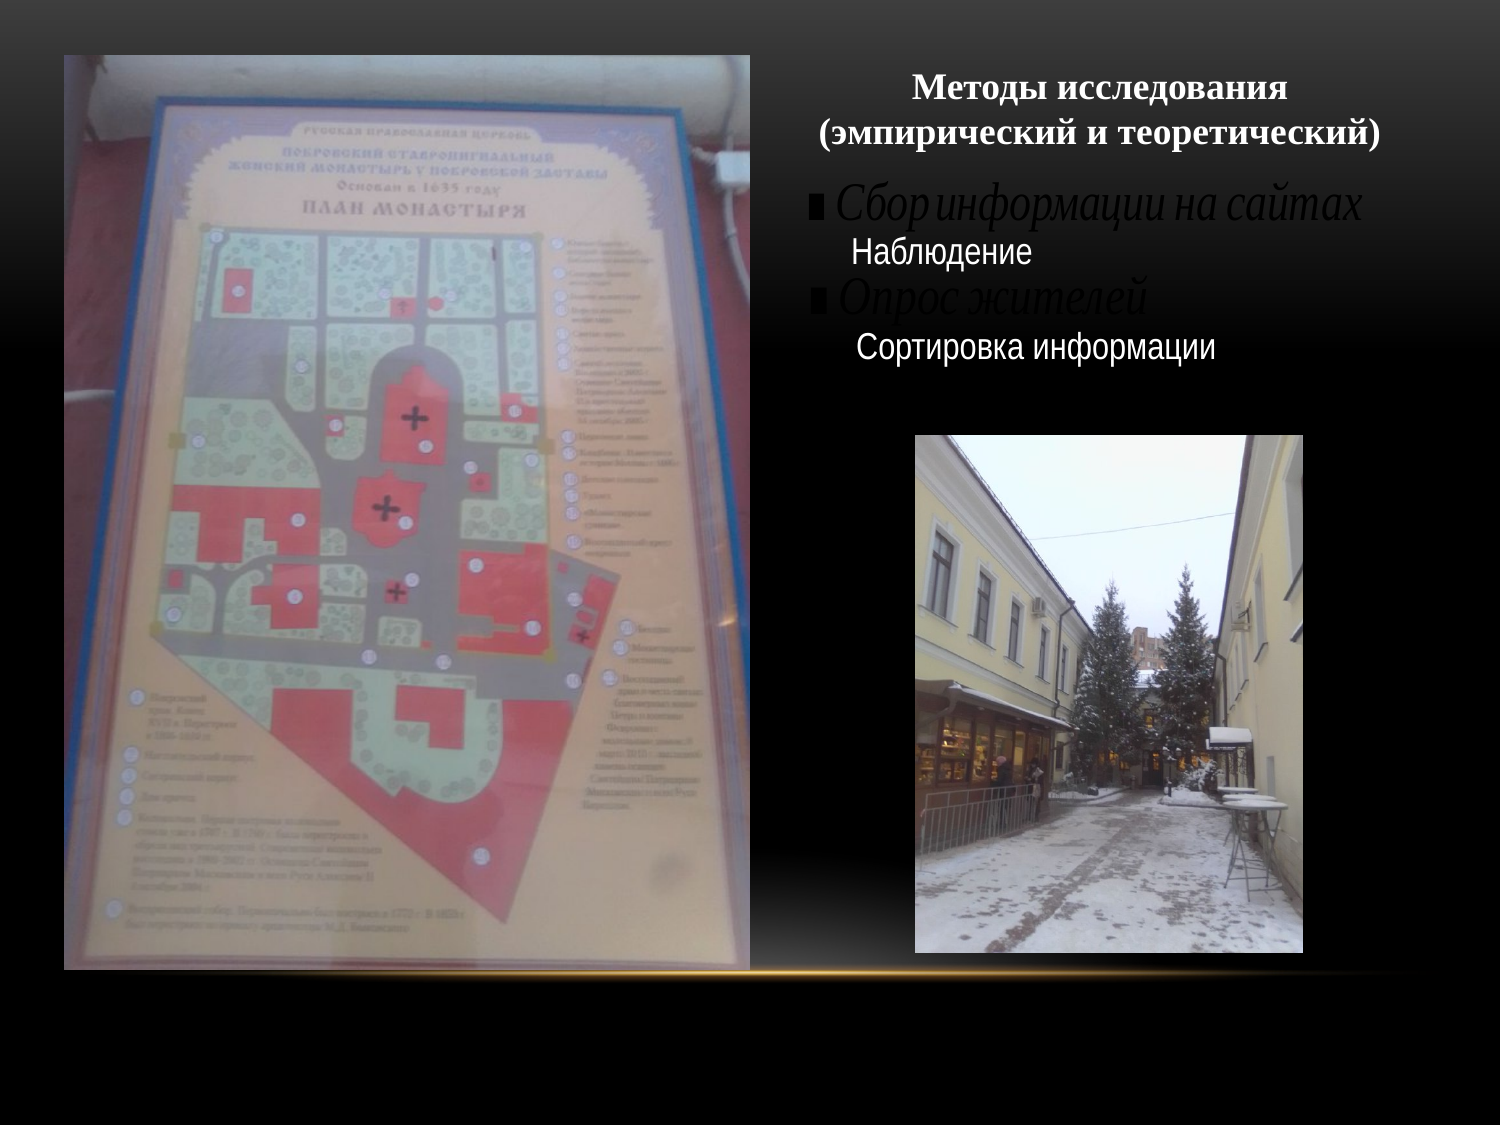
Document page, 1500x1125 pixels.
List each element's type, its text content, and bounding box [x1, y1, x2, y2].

picture [0, 0, 1500, 1125]
text_box Методы исследования (эмпирический и теоретический) [803, 54, 1397, 160]
